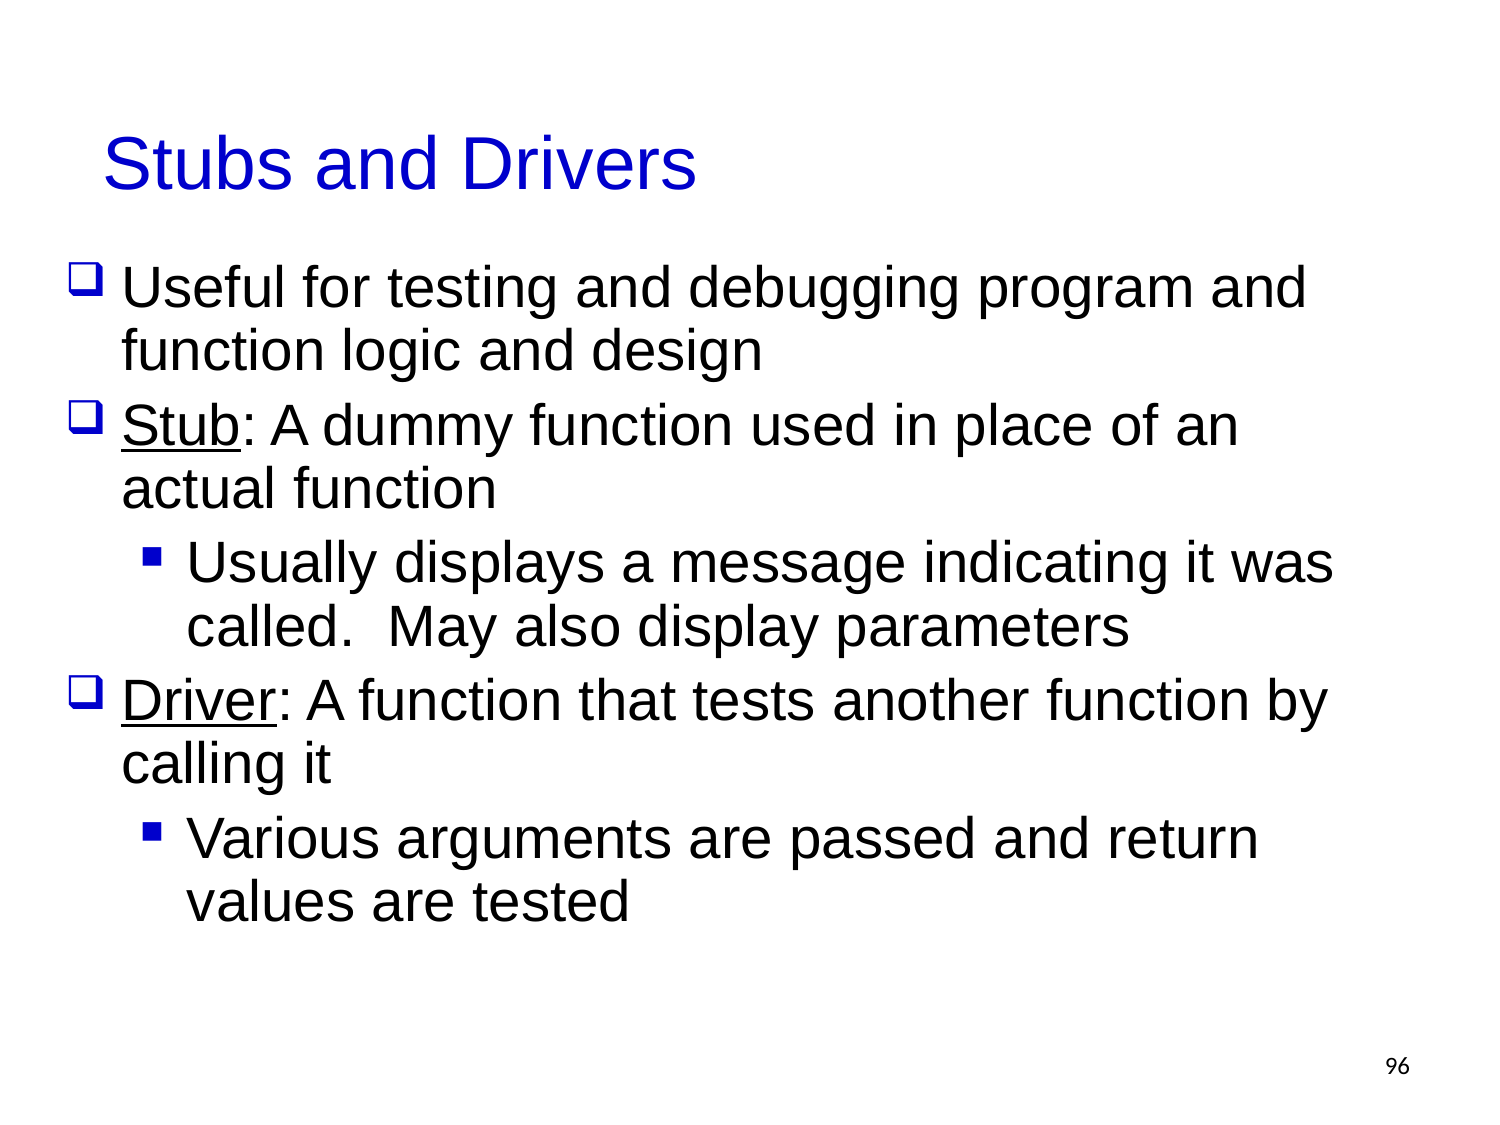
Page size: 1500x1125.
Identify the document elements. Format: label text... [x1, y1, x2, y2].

title Stubs and Drivers [87, 49, 1451, 213]
list Useful for testing and debugging program and function logic and design Stub: A dummy function used in place of an actual function Usually displays a message indicating it was called. May also display parameters Driver: A function that tests another function by calling it Various arguments are passed and return values are tested [49, 249, 1363, 1026]
slide_number 96 [1074, 1042, 1425, 1103]
